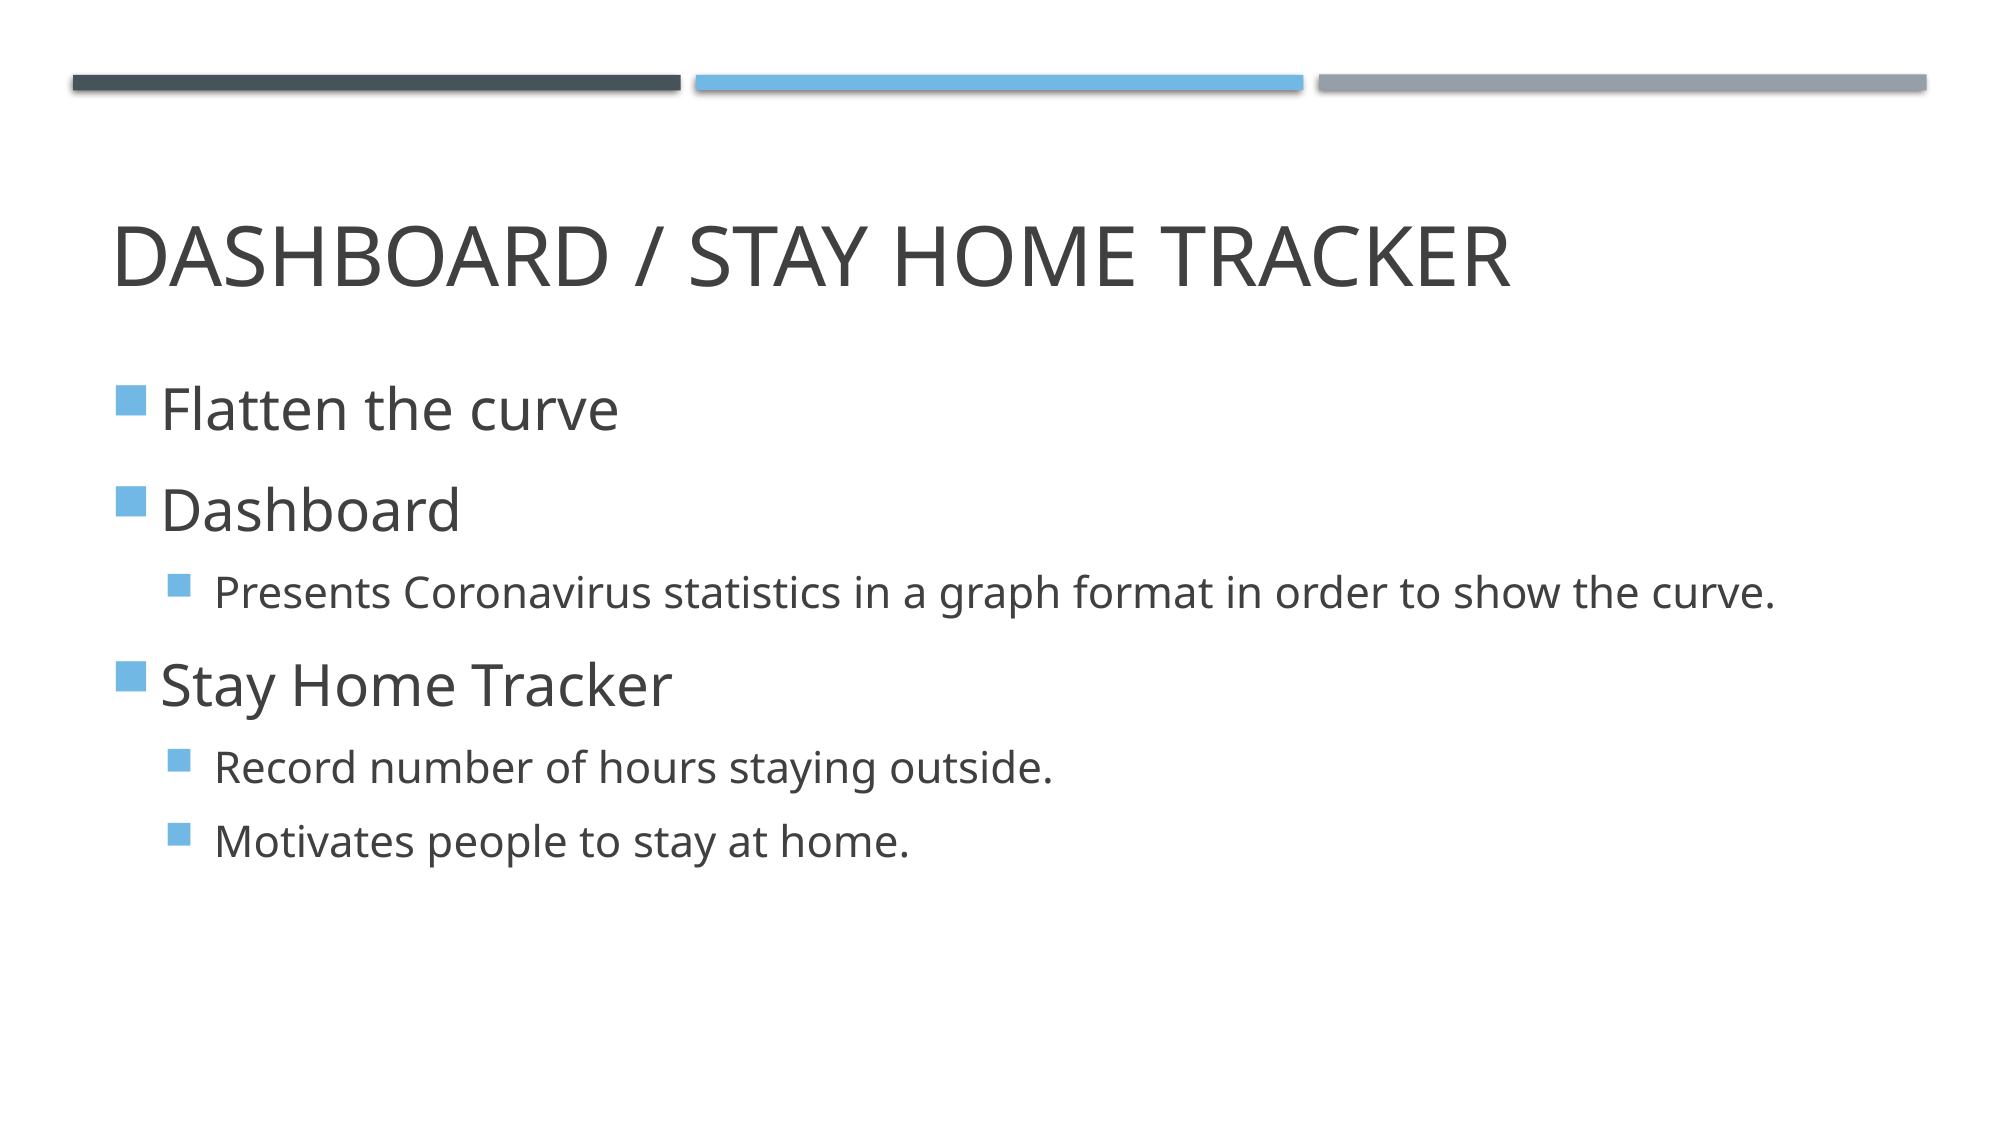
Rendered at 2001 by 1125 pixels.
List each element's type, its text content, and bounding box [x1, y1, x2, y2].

title Dashboard / stay home tracker [95, 115, 1905, 311]
list Flatten the curve Dashboard Presents Coronavirus statistics in a graph format in order to show the curve. Stay Home Tracker Record number of hours staying outside. Motivates people to stay at home. [95, 383, 1905, 981]
